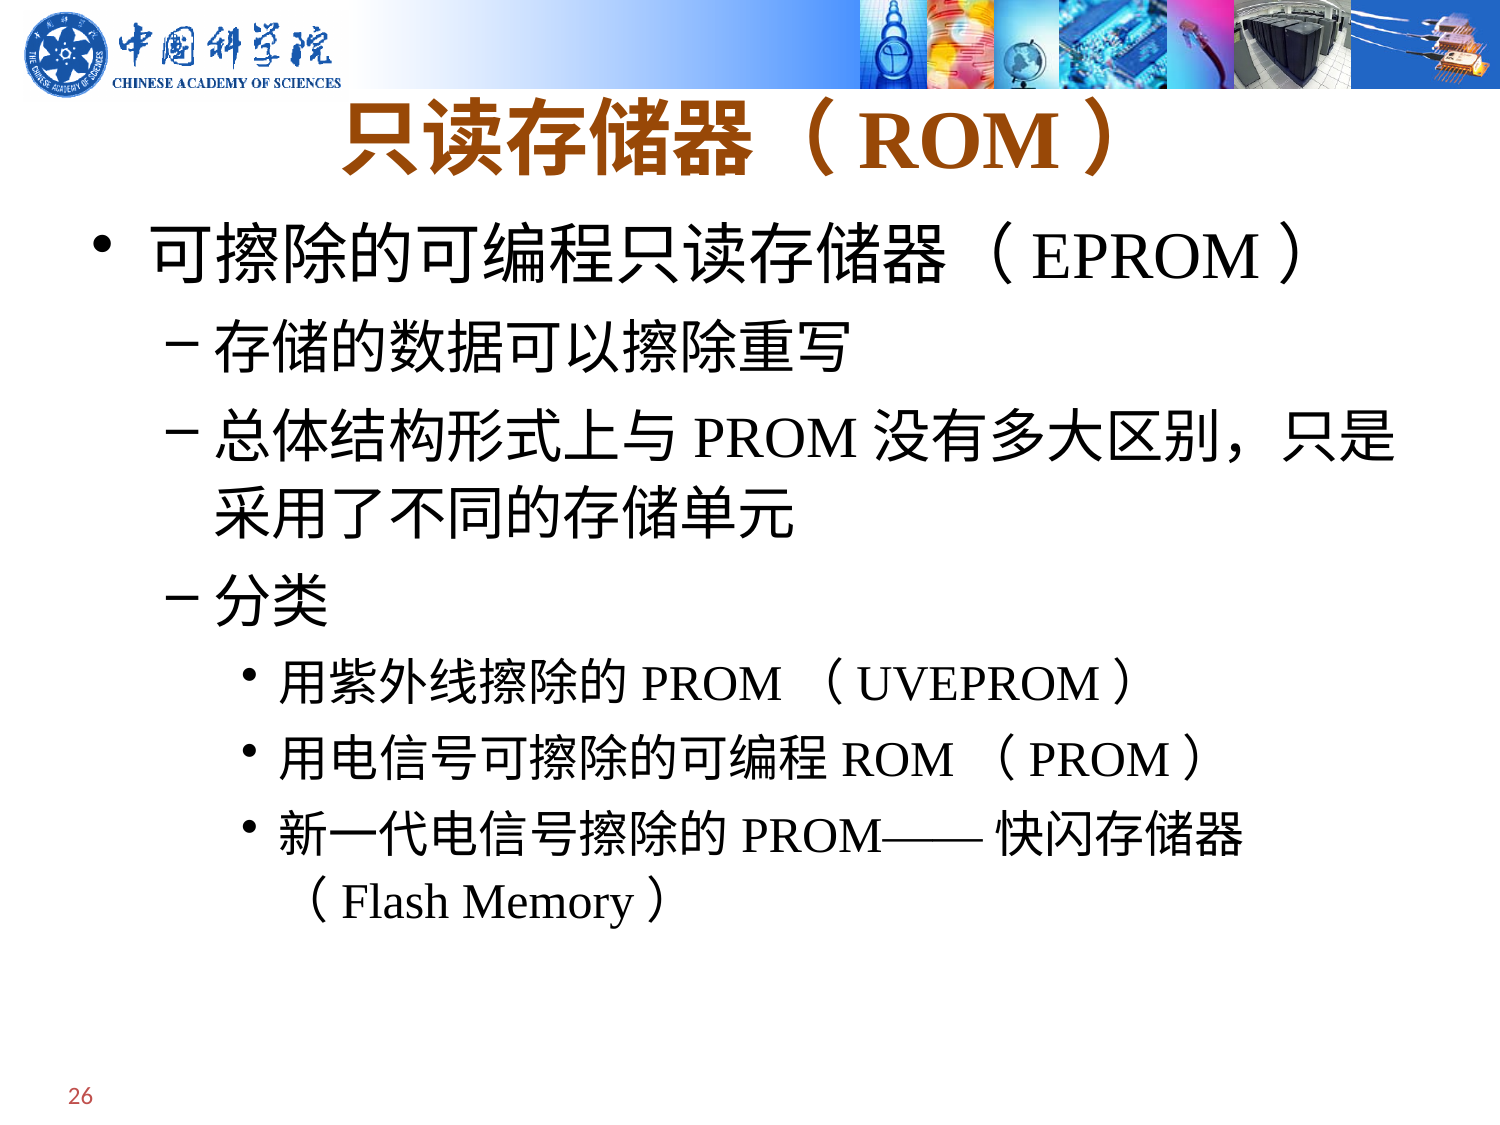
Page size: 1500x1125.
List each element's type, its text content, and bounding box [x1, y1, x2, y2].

picture [860, 0, 1500, 89]
title 只读存储器（ROM） [76, 78, 1427, 209]
picture [23, 10, 349, 102]
